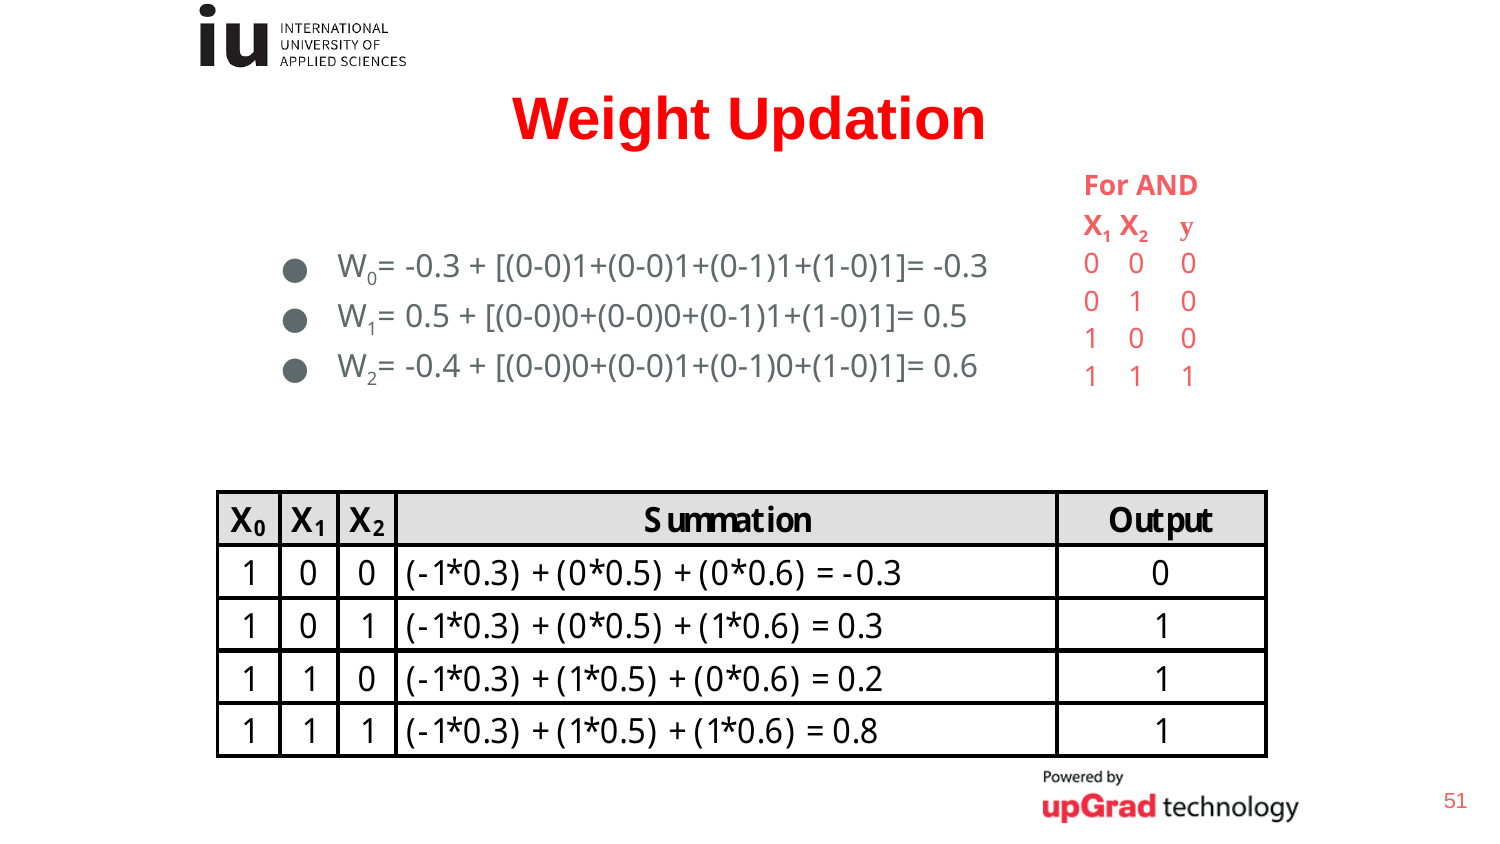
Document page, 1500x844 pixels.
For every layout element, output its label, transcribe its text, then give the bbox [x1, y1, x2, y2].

text_box For AND X1 X2 y 0 0 0 0 1 0 1 0 0 1 1 1 [1068, 168, 1228, 399]
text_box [215, 489, 1302, 844]
slide_number 51 [1392, 767, 1483, 833]
picture [1030, 746, 1313, 842]
list W0= -0.3 + [(0-0)1+(0-0)1+(0-1)1+(1-0)1]= -0.3 W1= 0.5 + [(0-0)0+(0-0)0+(0-1)1+(1-0)1]= 0.5 W2= -0.4 + [(0-0)0+(0-0)1+(0-1)0+(1-0)1]= 0.6 [247, 224, 1063, 443]
title Weight Updation [51, 64, 1449, 167]
picture [196, 0, 409, 91]
